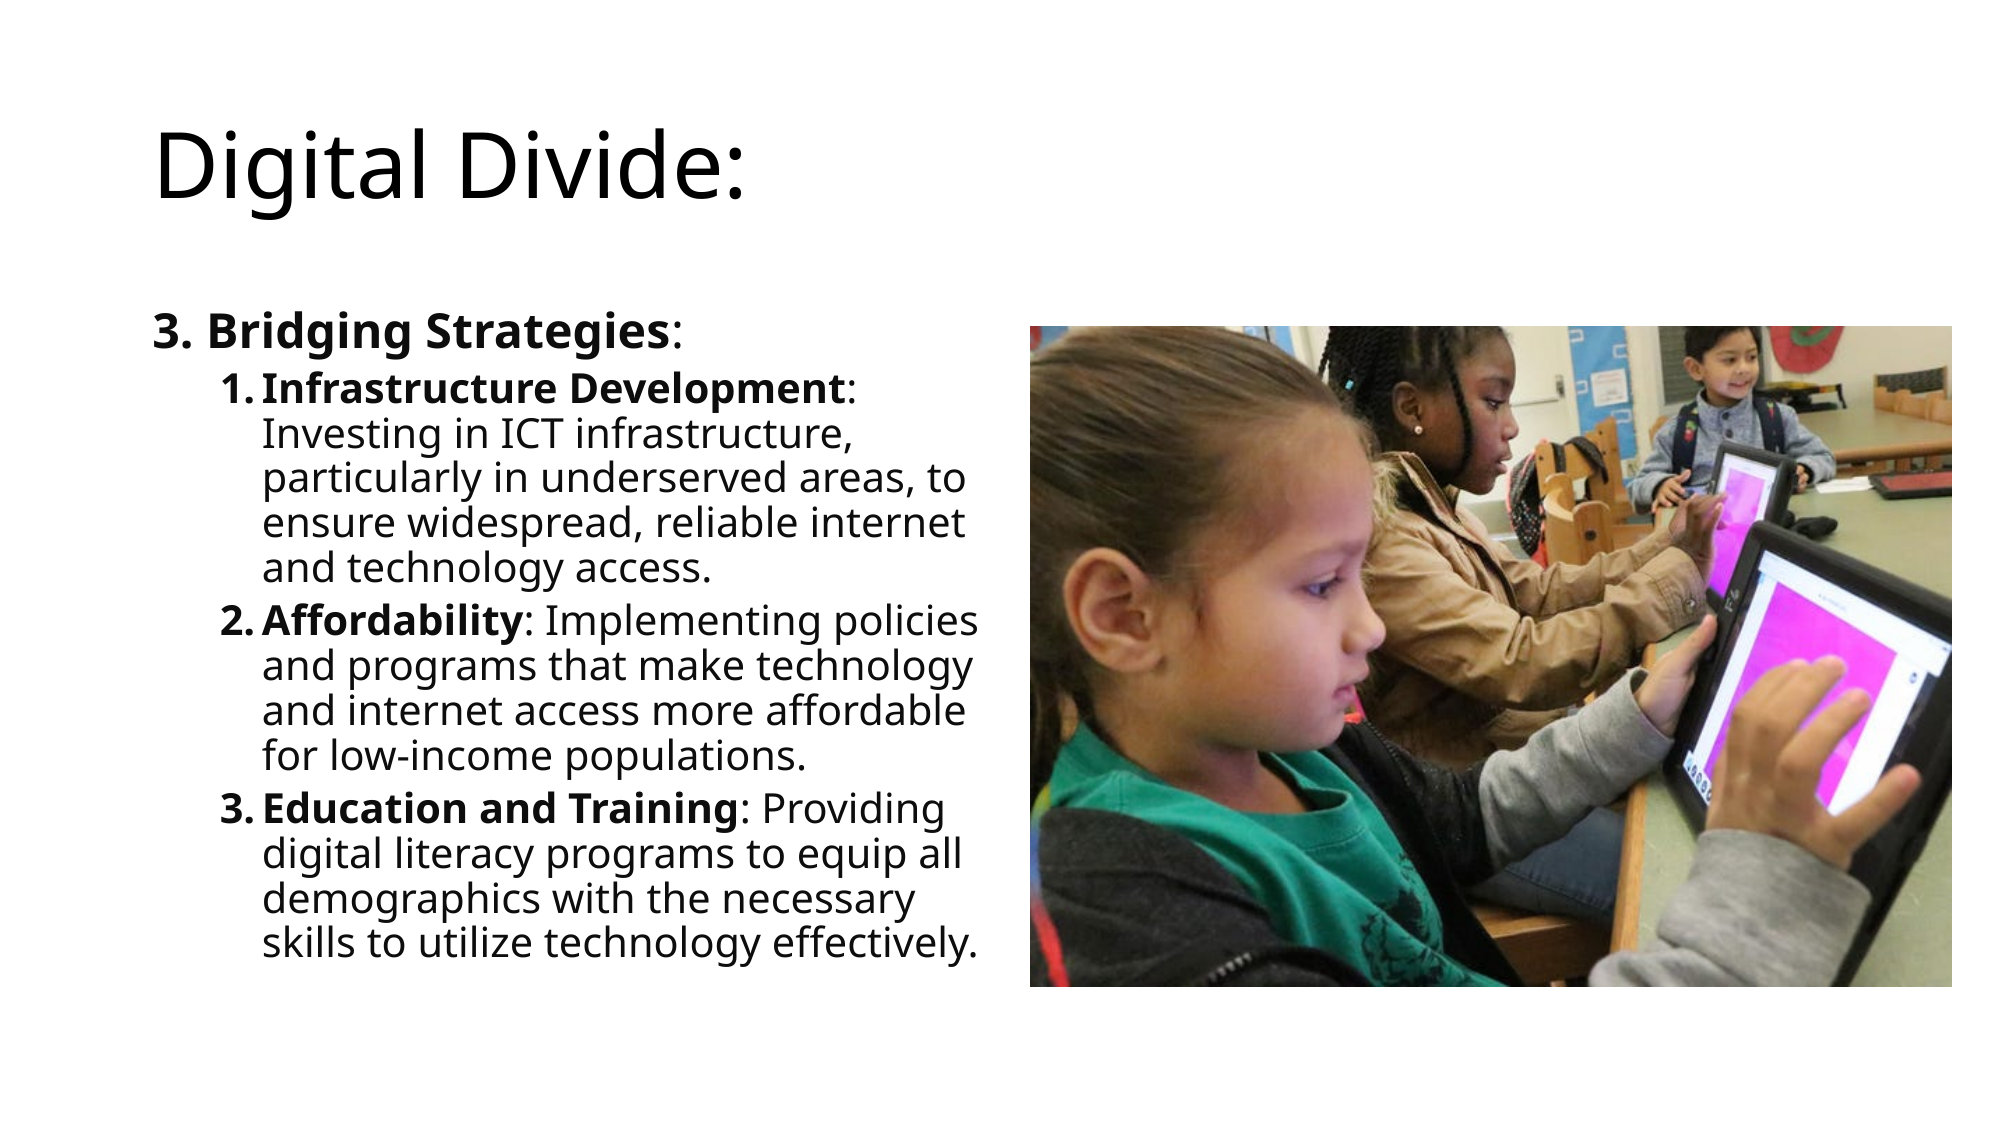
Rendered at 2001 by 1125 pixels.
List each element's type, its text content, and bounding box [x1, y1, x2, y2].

title Digital Divide: [137, 59, 1863, 278]
list 3. Bridging Strategies: Infrastructure Development: Investing in ICT infrastructure, particularly in underserved areas, to ensure widespread, reliable internet and technology access. Affordability: Implementing policies and programs that make technology and internet access more affordable for low-income populations. Education and Training: Providing digital literacy programs to equip all demographics with the necessary skills to utilize technology effectively. [137, 299, 1000, 1014]
picture [1029, 326, 1952, 987]
